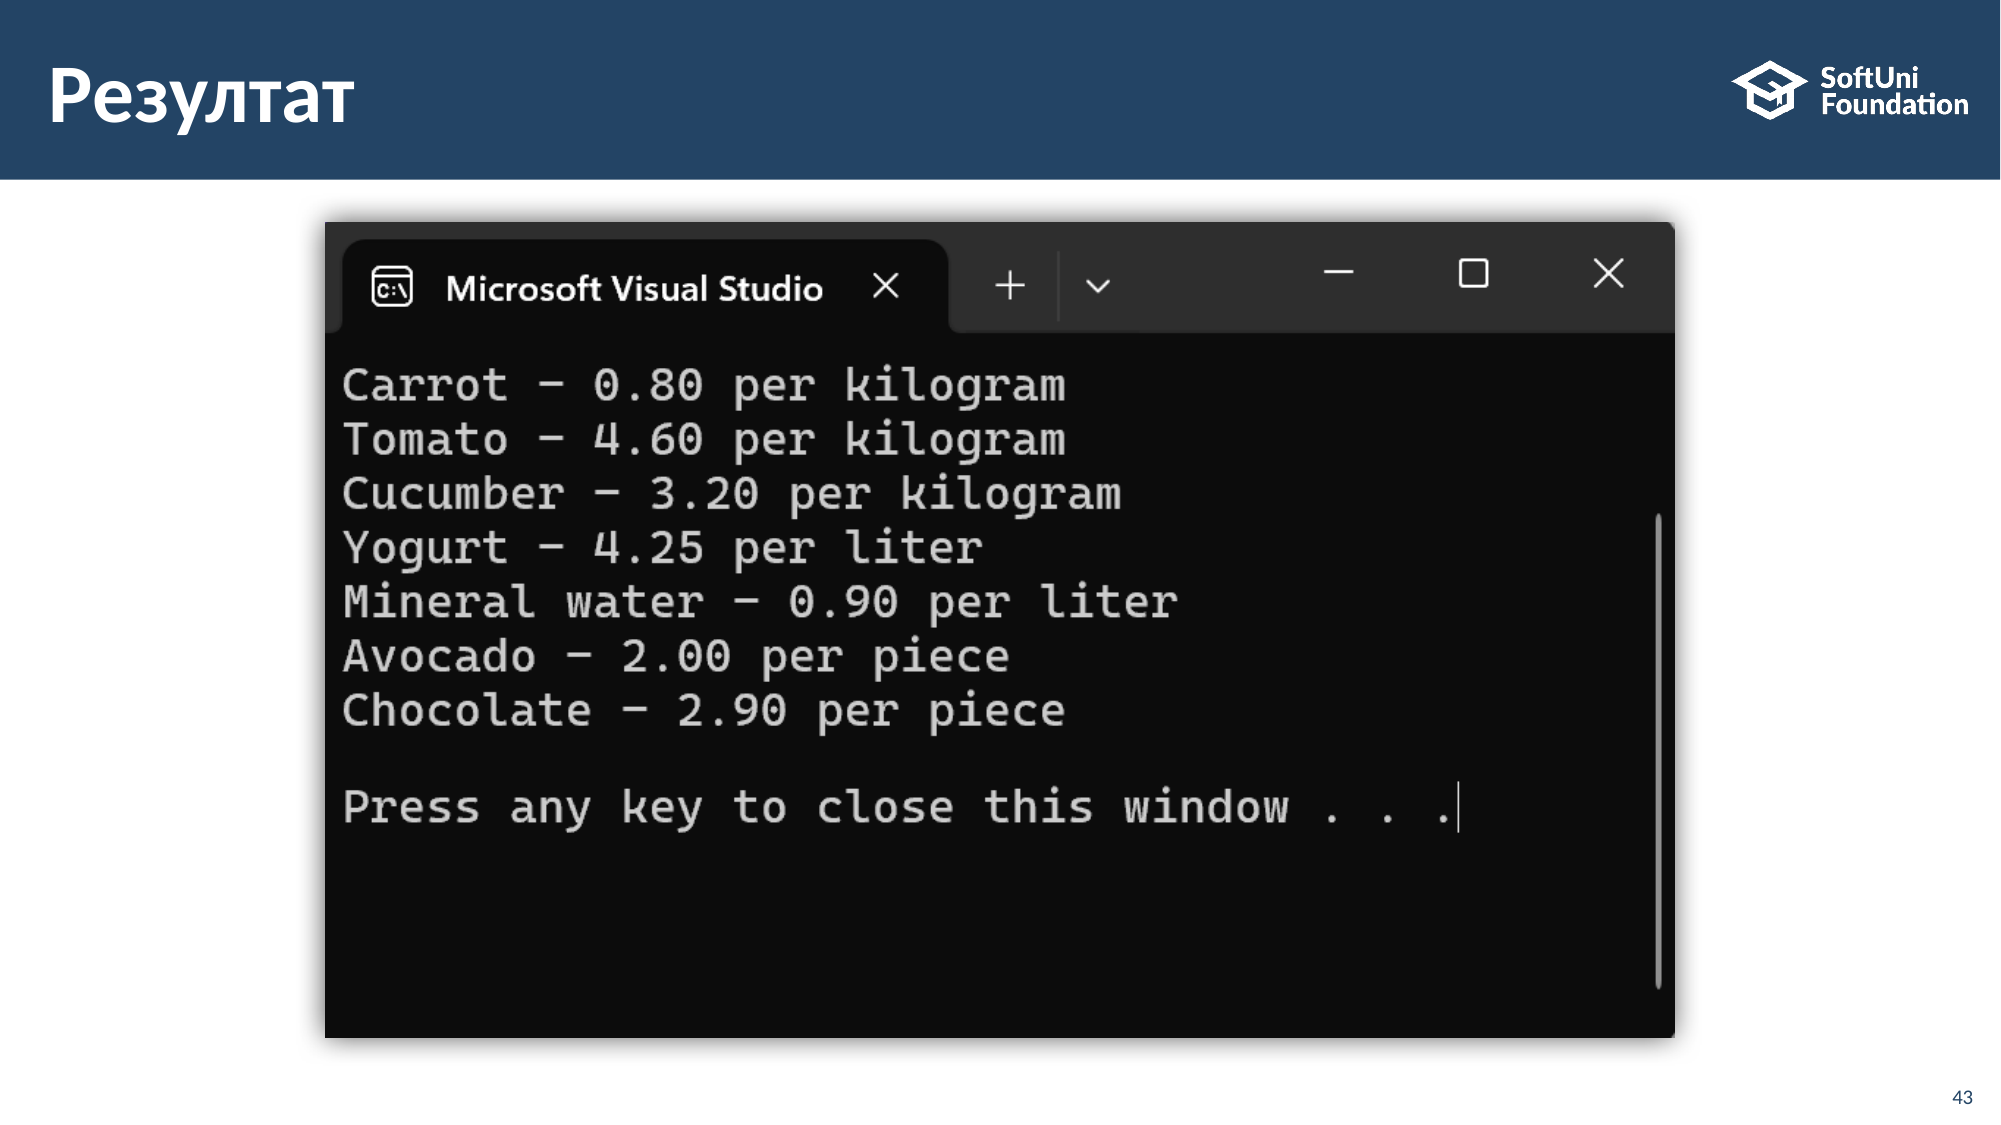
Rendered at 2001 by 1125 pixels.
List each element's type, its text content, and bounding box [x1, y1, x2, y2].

slide_number 43 [1927, 1067, 1989, 1117]
title Резултат [31, 16, 1716, 162]
picture [1731, 60, 1968, 120]
picture [325, 222, 1675, 1039]
